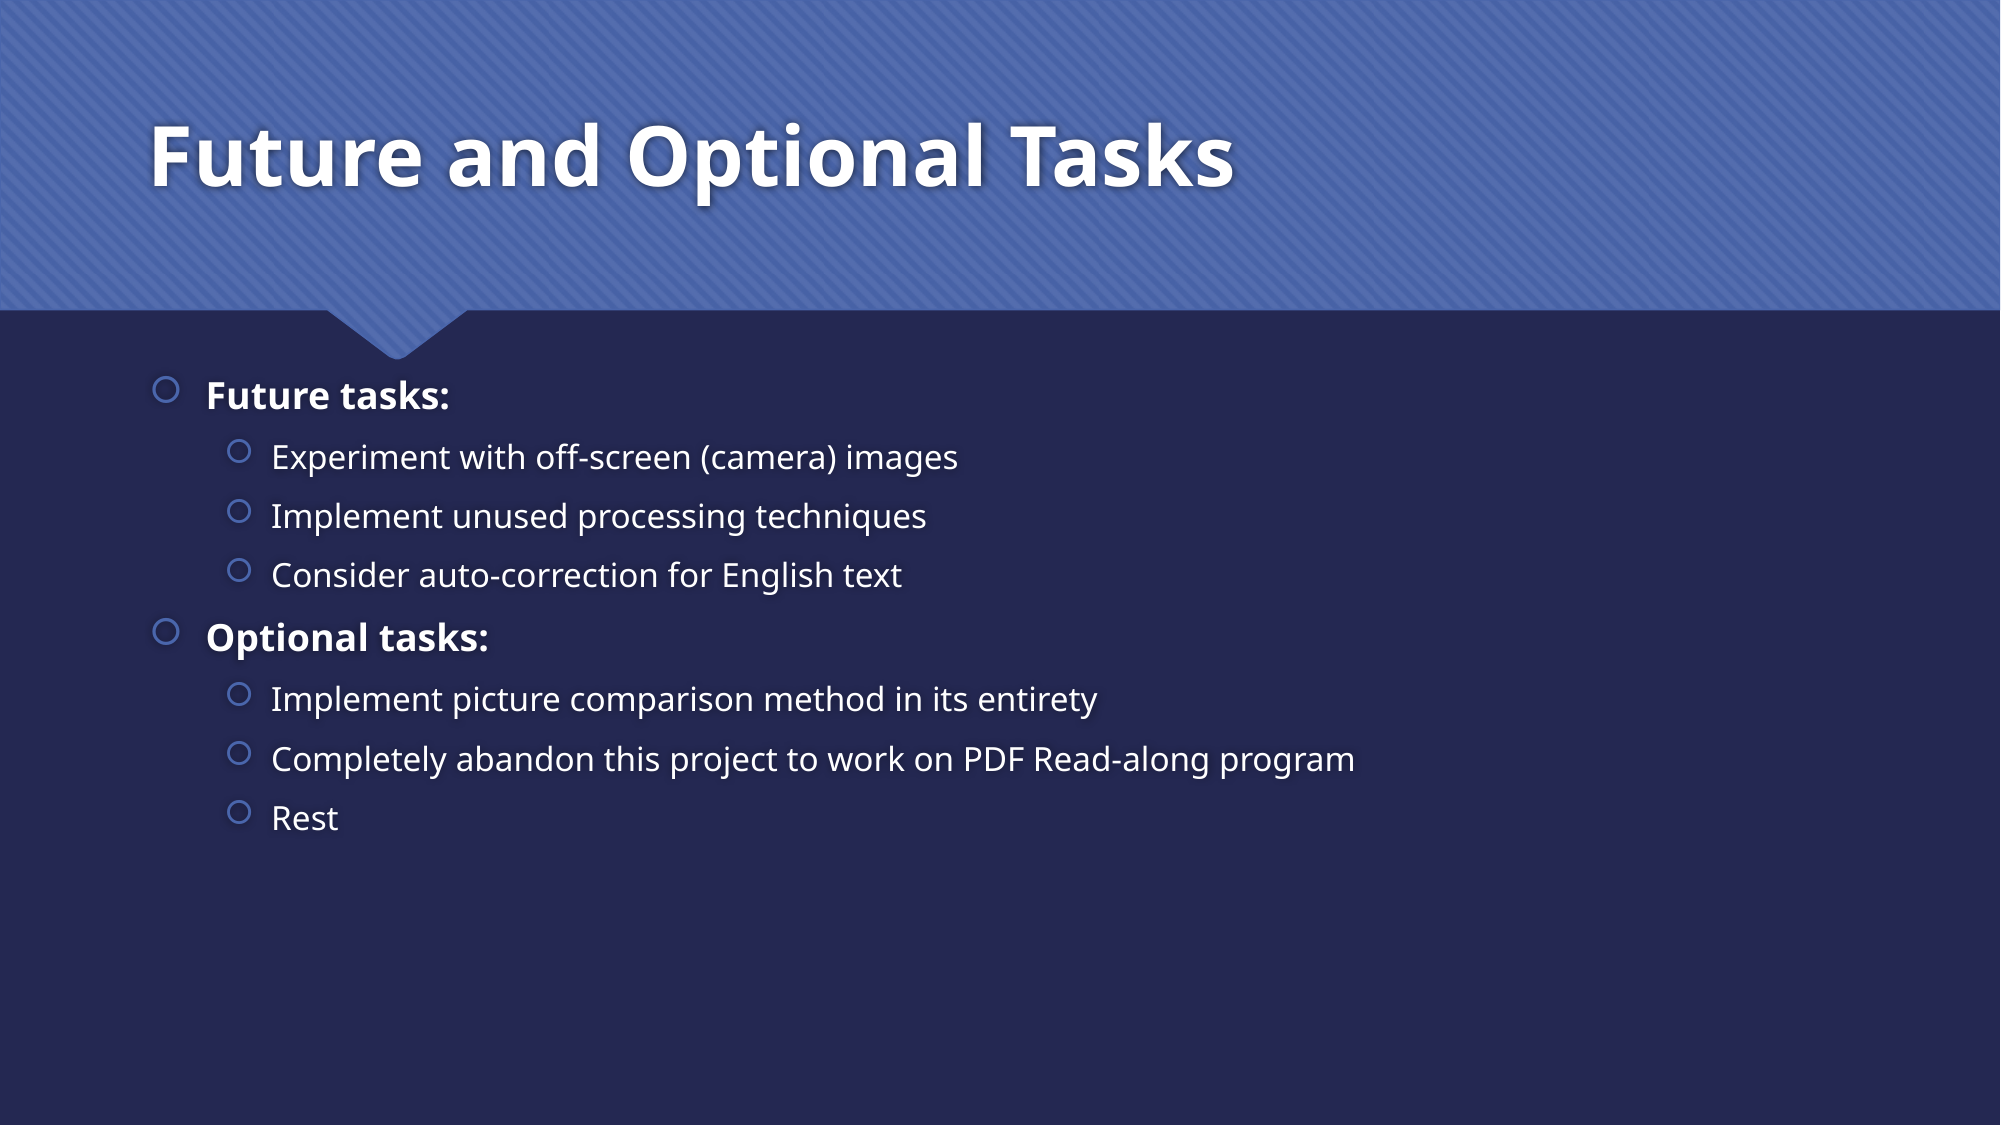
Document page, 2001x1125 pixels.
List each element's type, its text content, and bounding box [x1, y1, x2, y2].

title Future and Optional Tasks [132, 73, 1868, 233]
list Future tasks: Experiment with off-screen (camera) images Implement unused processing techniques Consider auto-correction for English text Optional tasks: Implement picture comparison method in its entirety Completely abandon this project to work on PDF Read-along program Rest [134, 364, 1825, 962]
